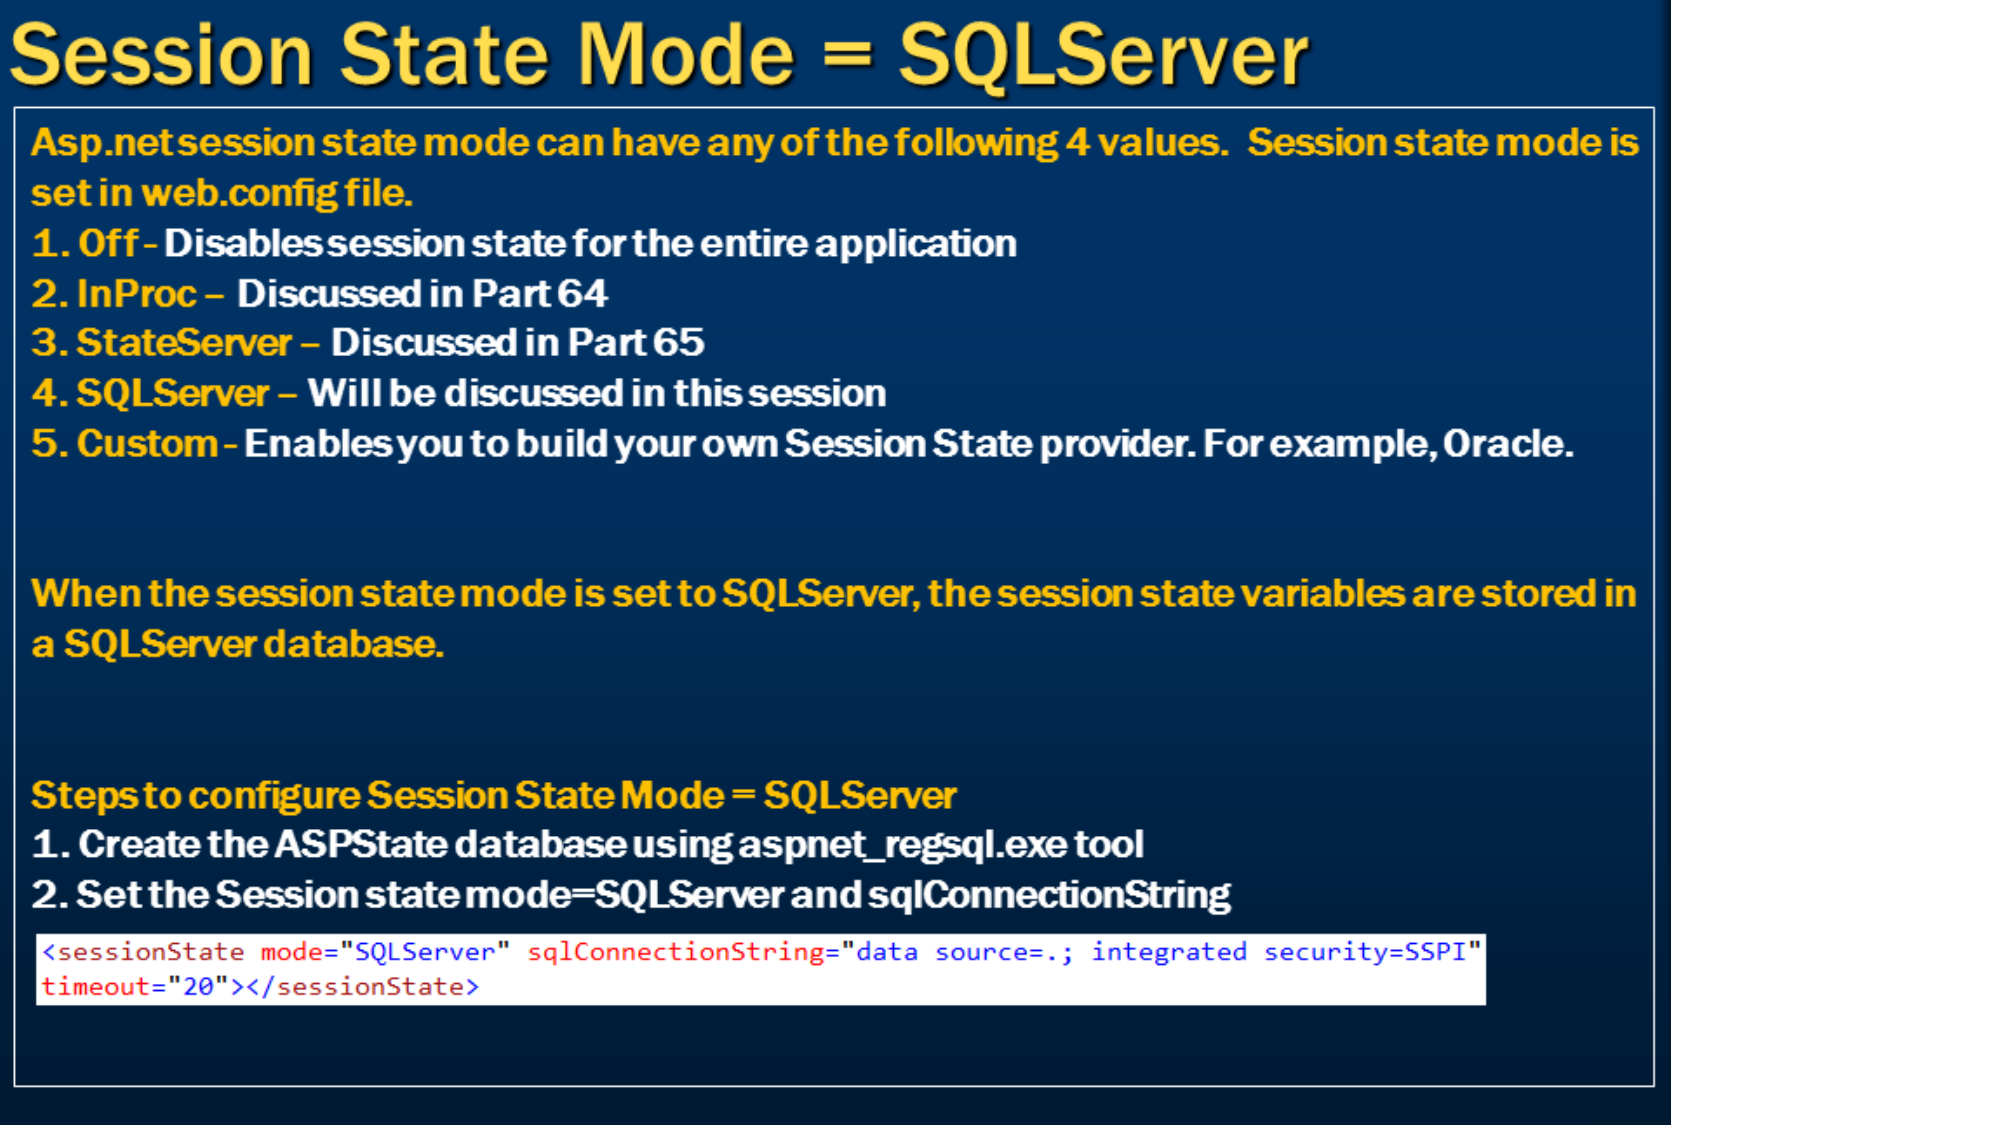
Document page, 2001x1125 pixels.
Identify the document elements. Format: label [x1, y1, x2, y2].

list [0, 0, 1671, 1125]
